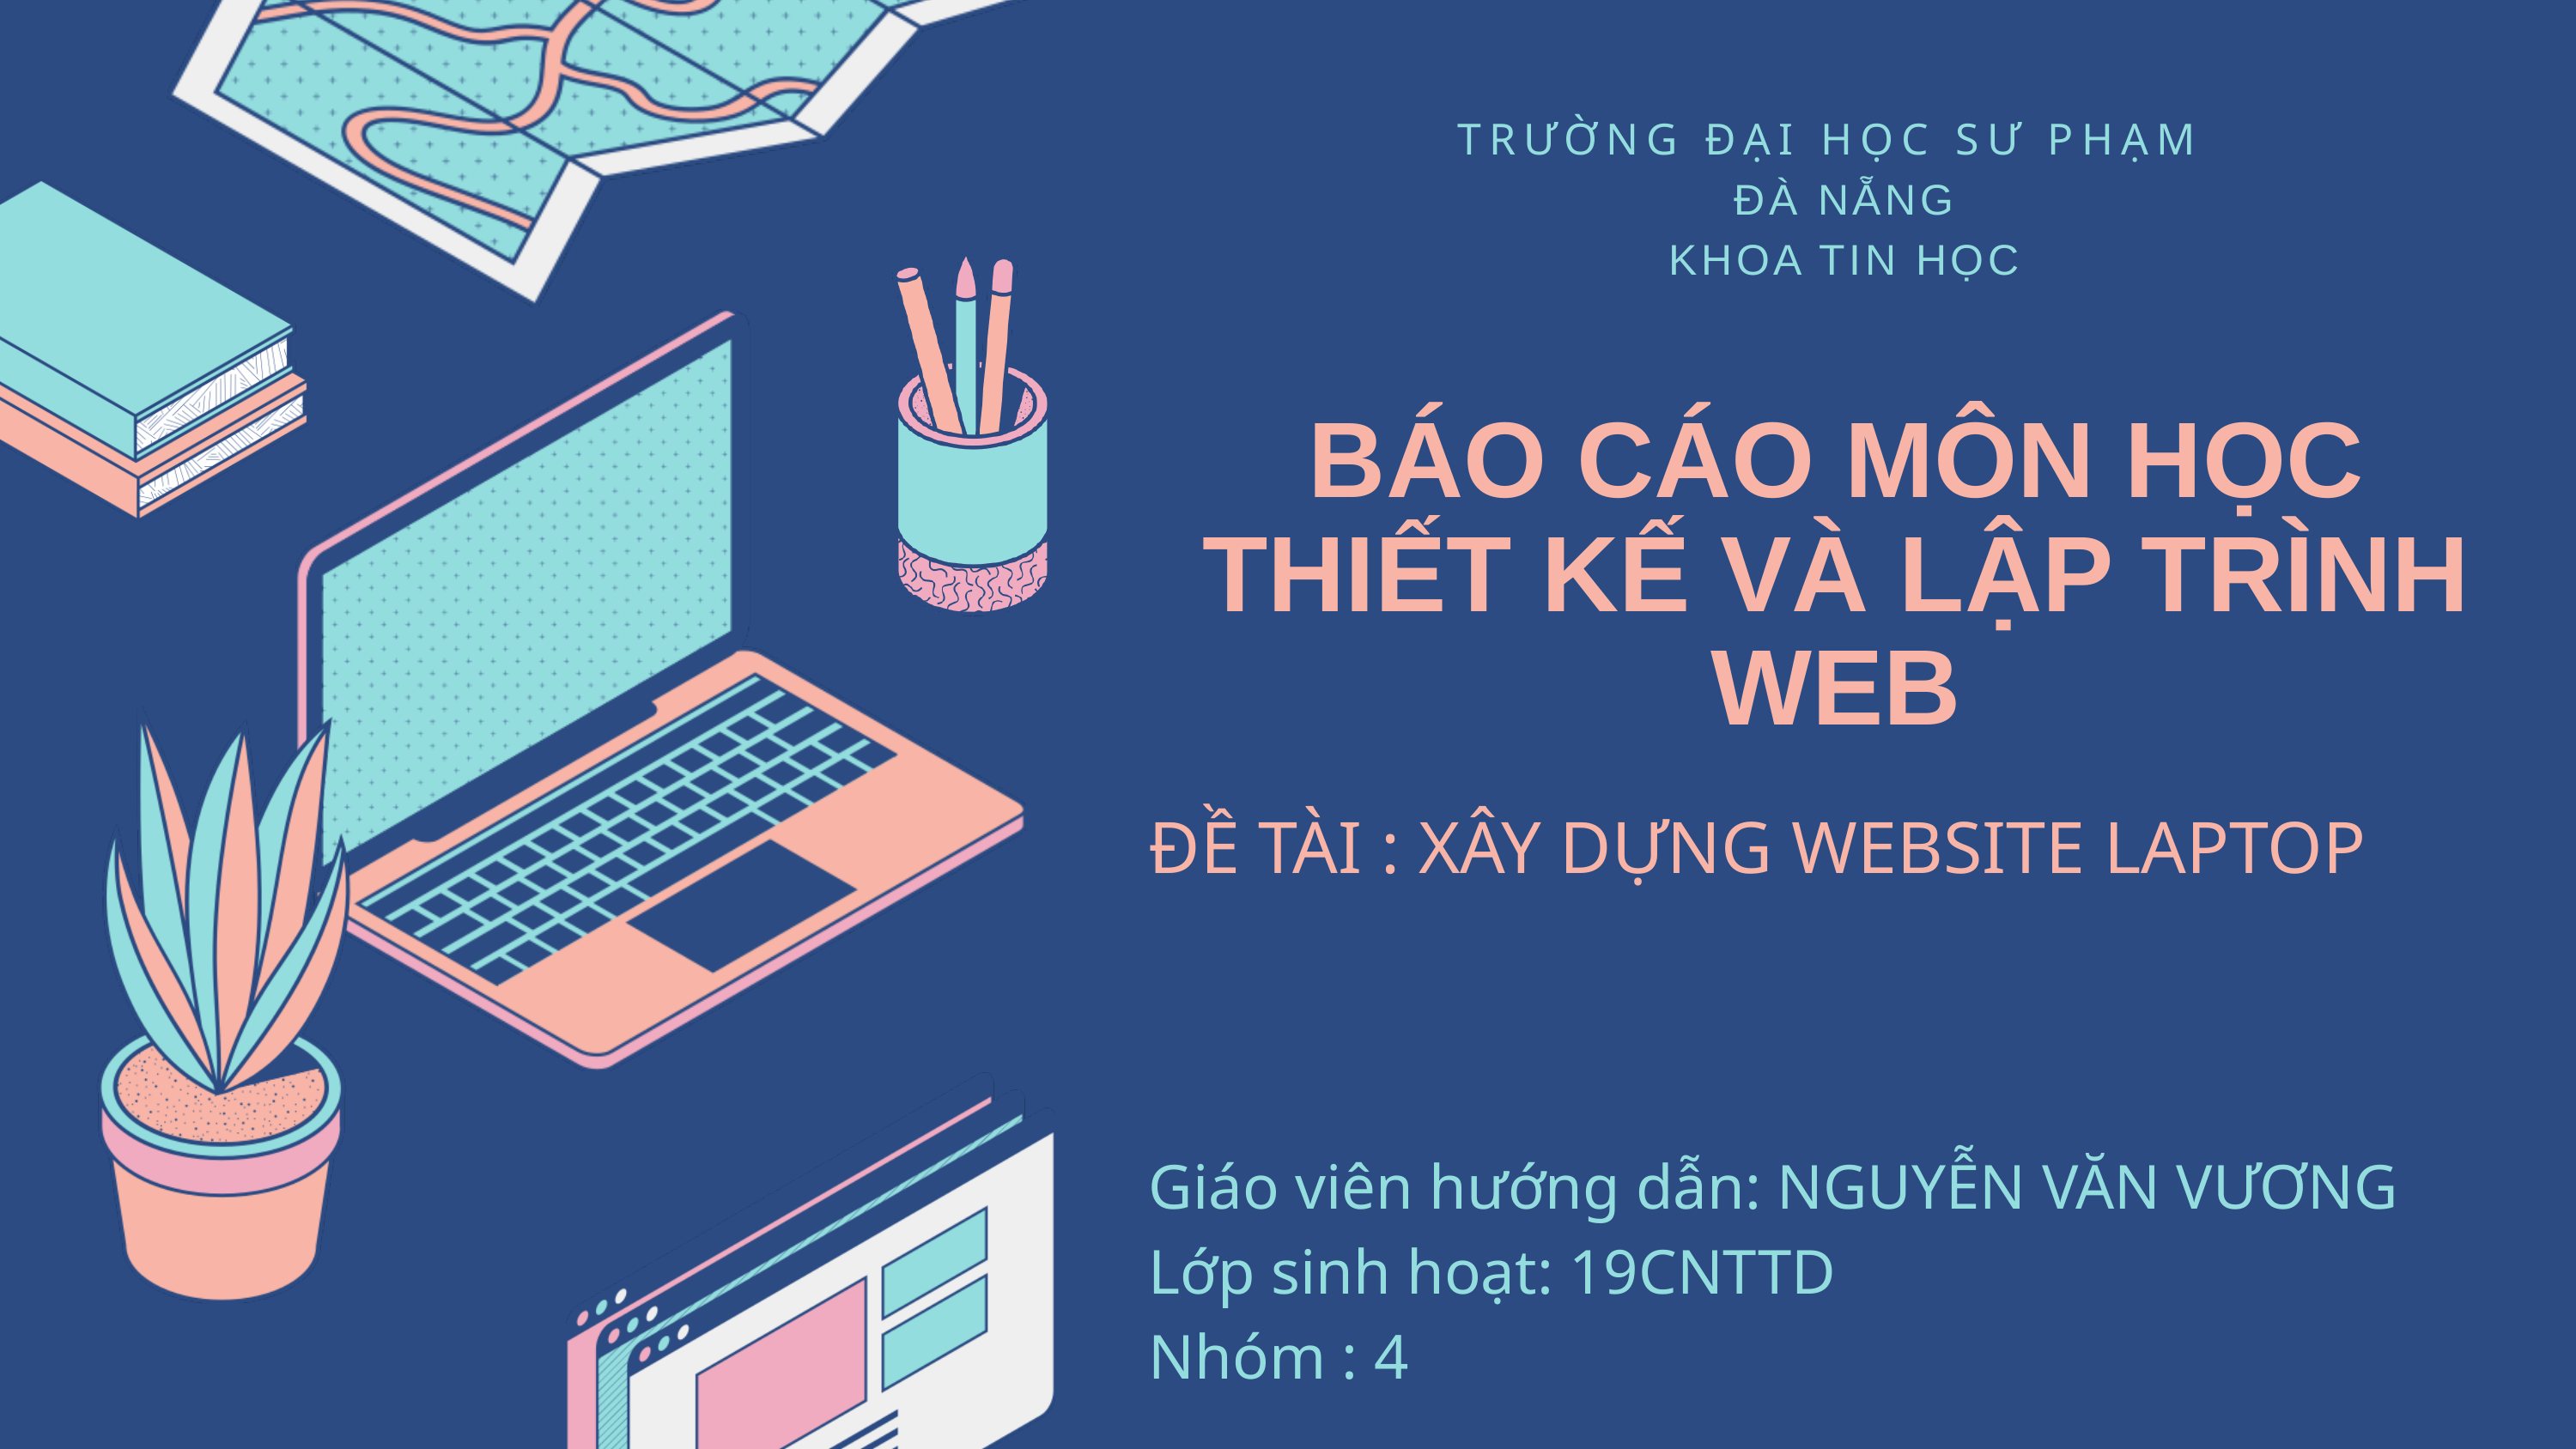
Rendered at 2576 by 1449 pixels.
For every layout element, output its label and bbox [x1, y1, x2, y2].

text_box [1148, 103, 2524, 1393]
picture [0, 0, 1119, 1449]
